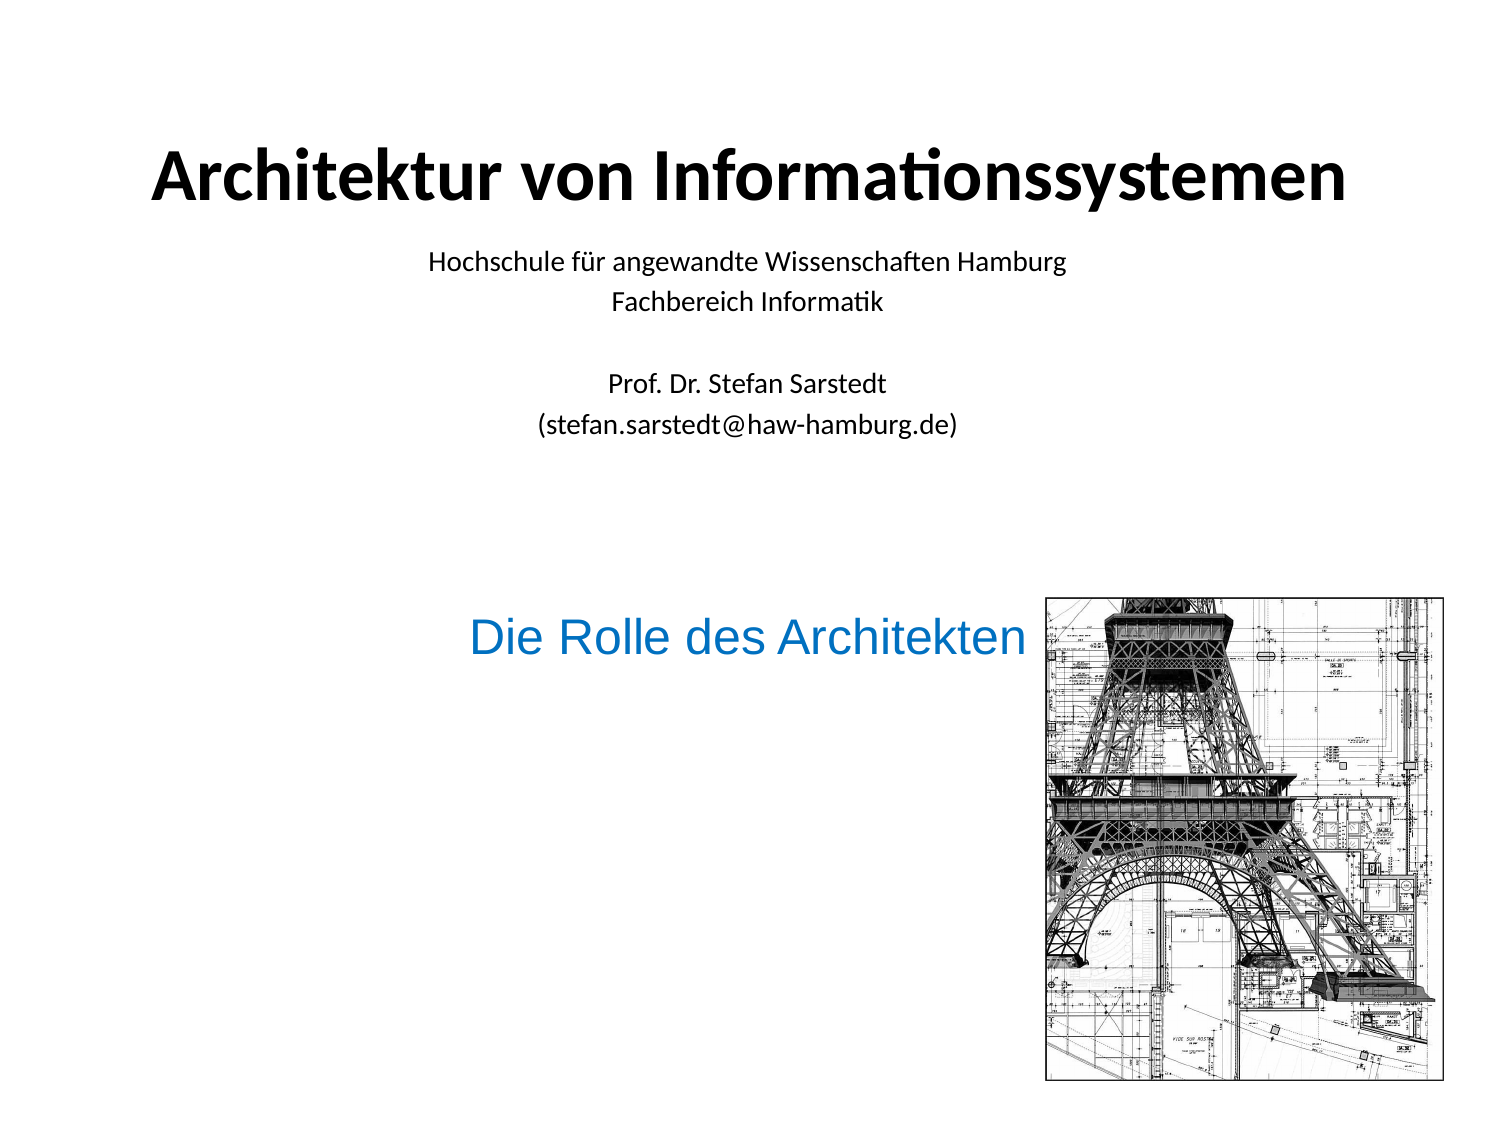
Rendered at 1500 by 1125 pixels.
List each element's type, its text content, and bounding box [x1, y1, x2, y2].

text_box Die Rolle des Architekten [454, 597, 1043, 673]
subtitle Hochschule für angewandte Wissenschaften Hamburg Fachbereich Informatik Prof. Dr. Stefan Sarstedt (stefan.sarstedt@haw-hamburg.de) [222, 234, 1273, 552]
picture [1045, 597, 1444, 1081]
title Architektur von Informationssystemen [112, 105, 1388, 235]
